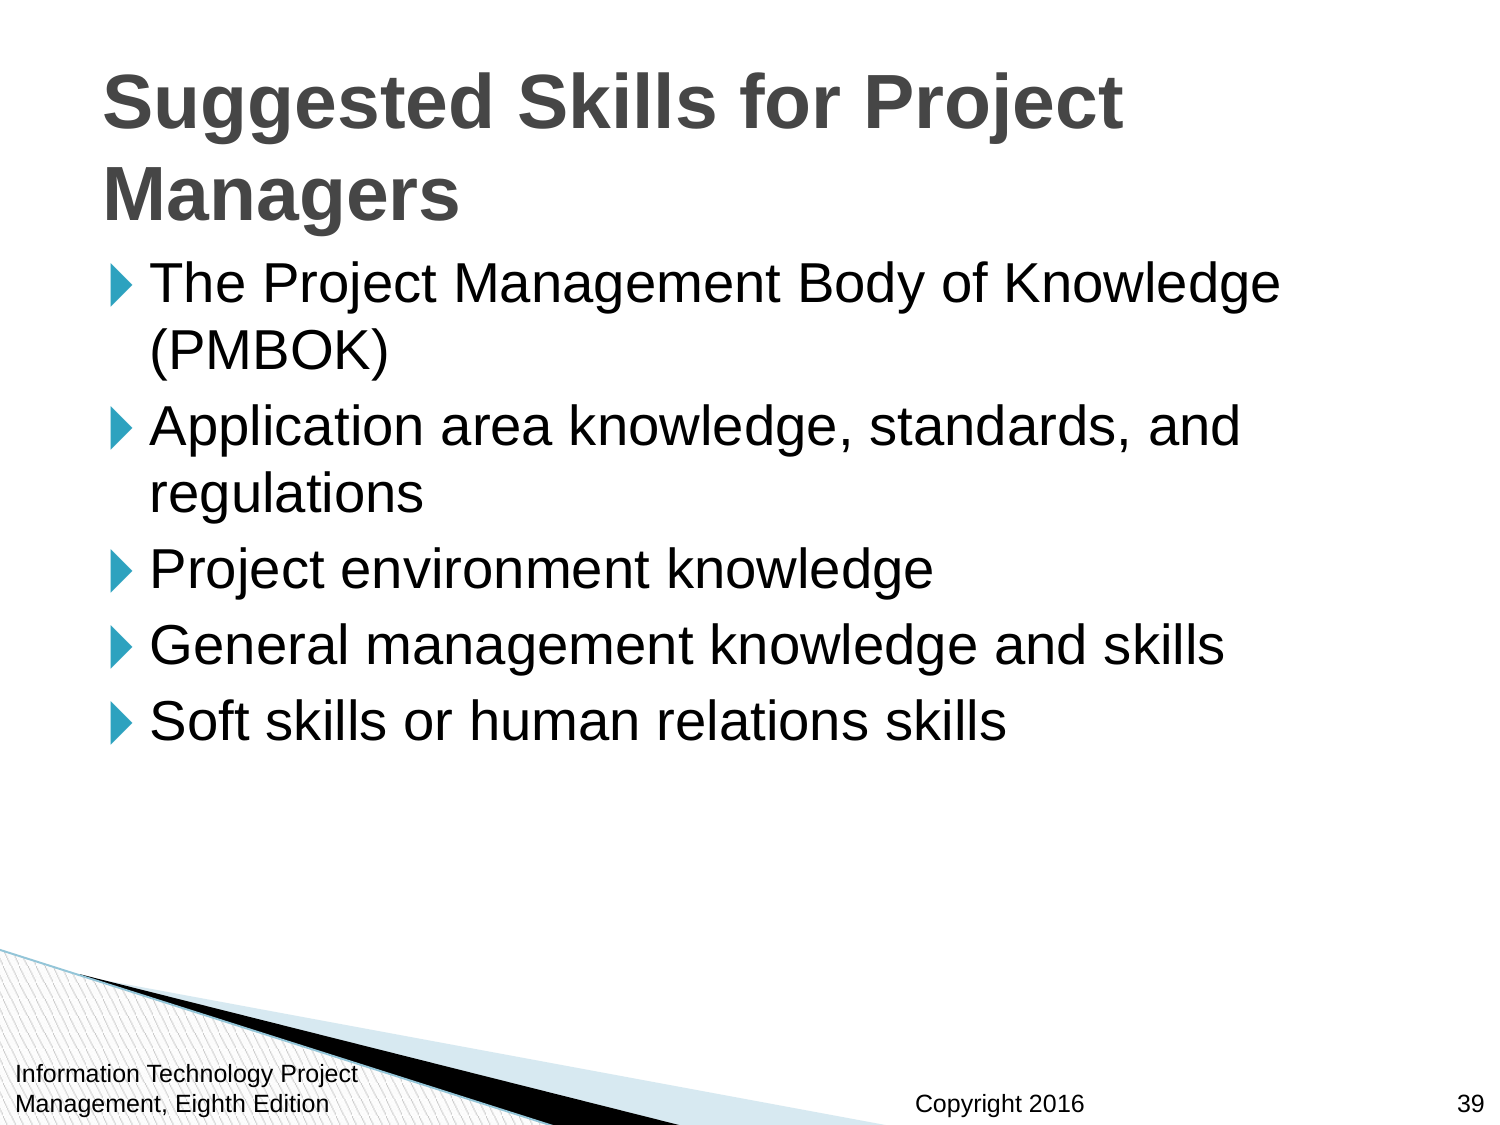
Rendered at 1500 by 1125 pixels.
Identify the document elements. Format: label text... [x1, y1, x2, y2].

slide_number 39 [1408, 1065, 1500, 1125]
list The Project Management Body of Knowledge (PMBOK) Application area knowledge, standards, and regulations Project environment knowledge General management knowledge and skills Soft skills or human relations skills [75, 238, 1425, 962]
title Suggested Skills for Project Managers [87, 50, 1450, 238]
footer Information Technology Project Management, Eighth Edition [0, 1065, 425, 1125]
